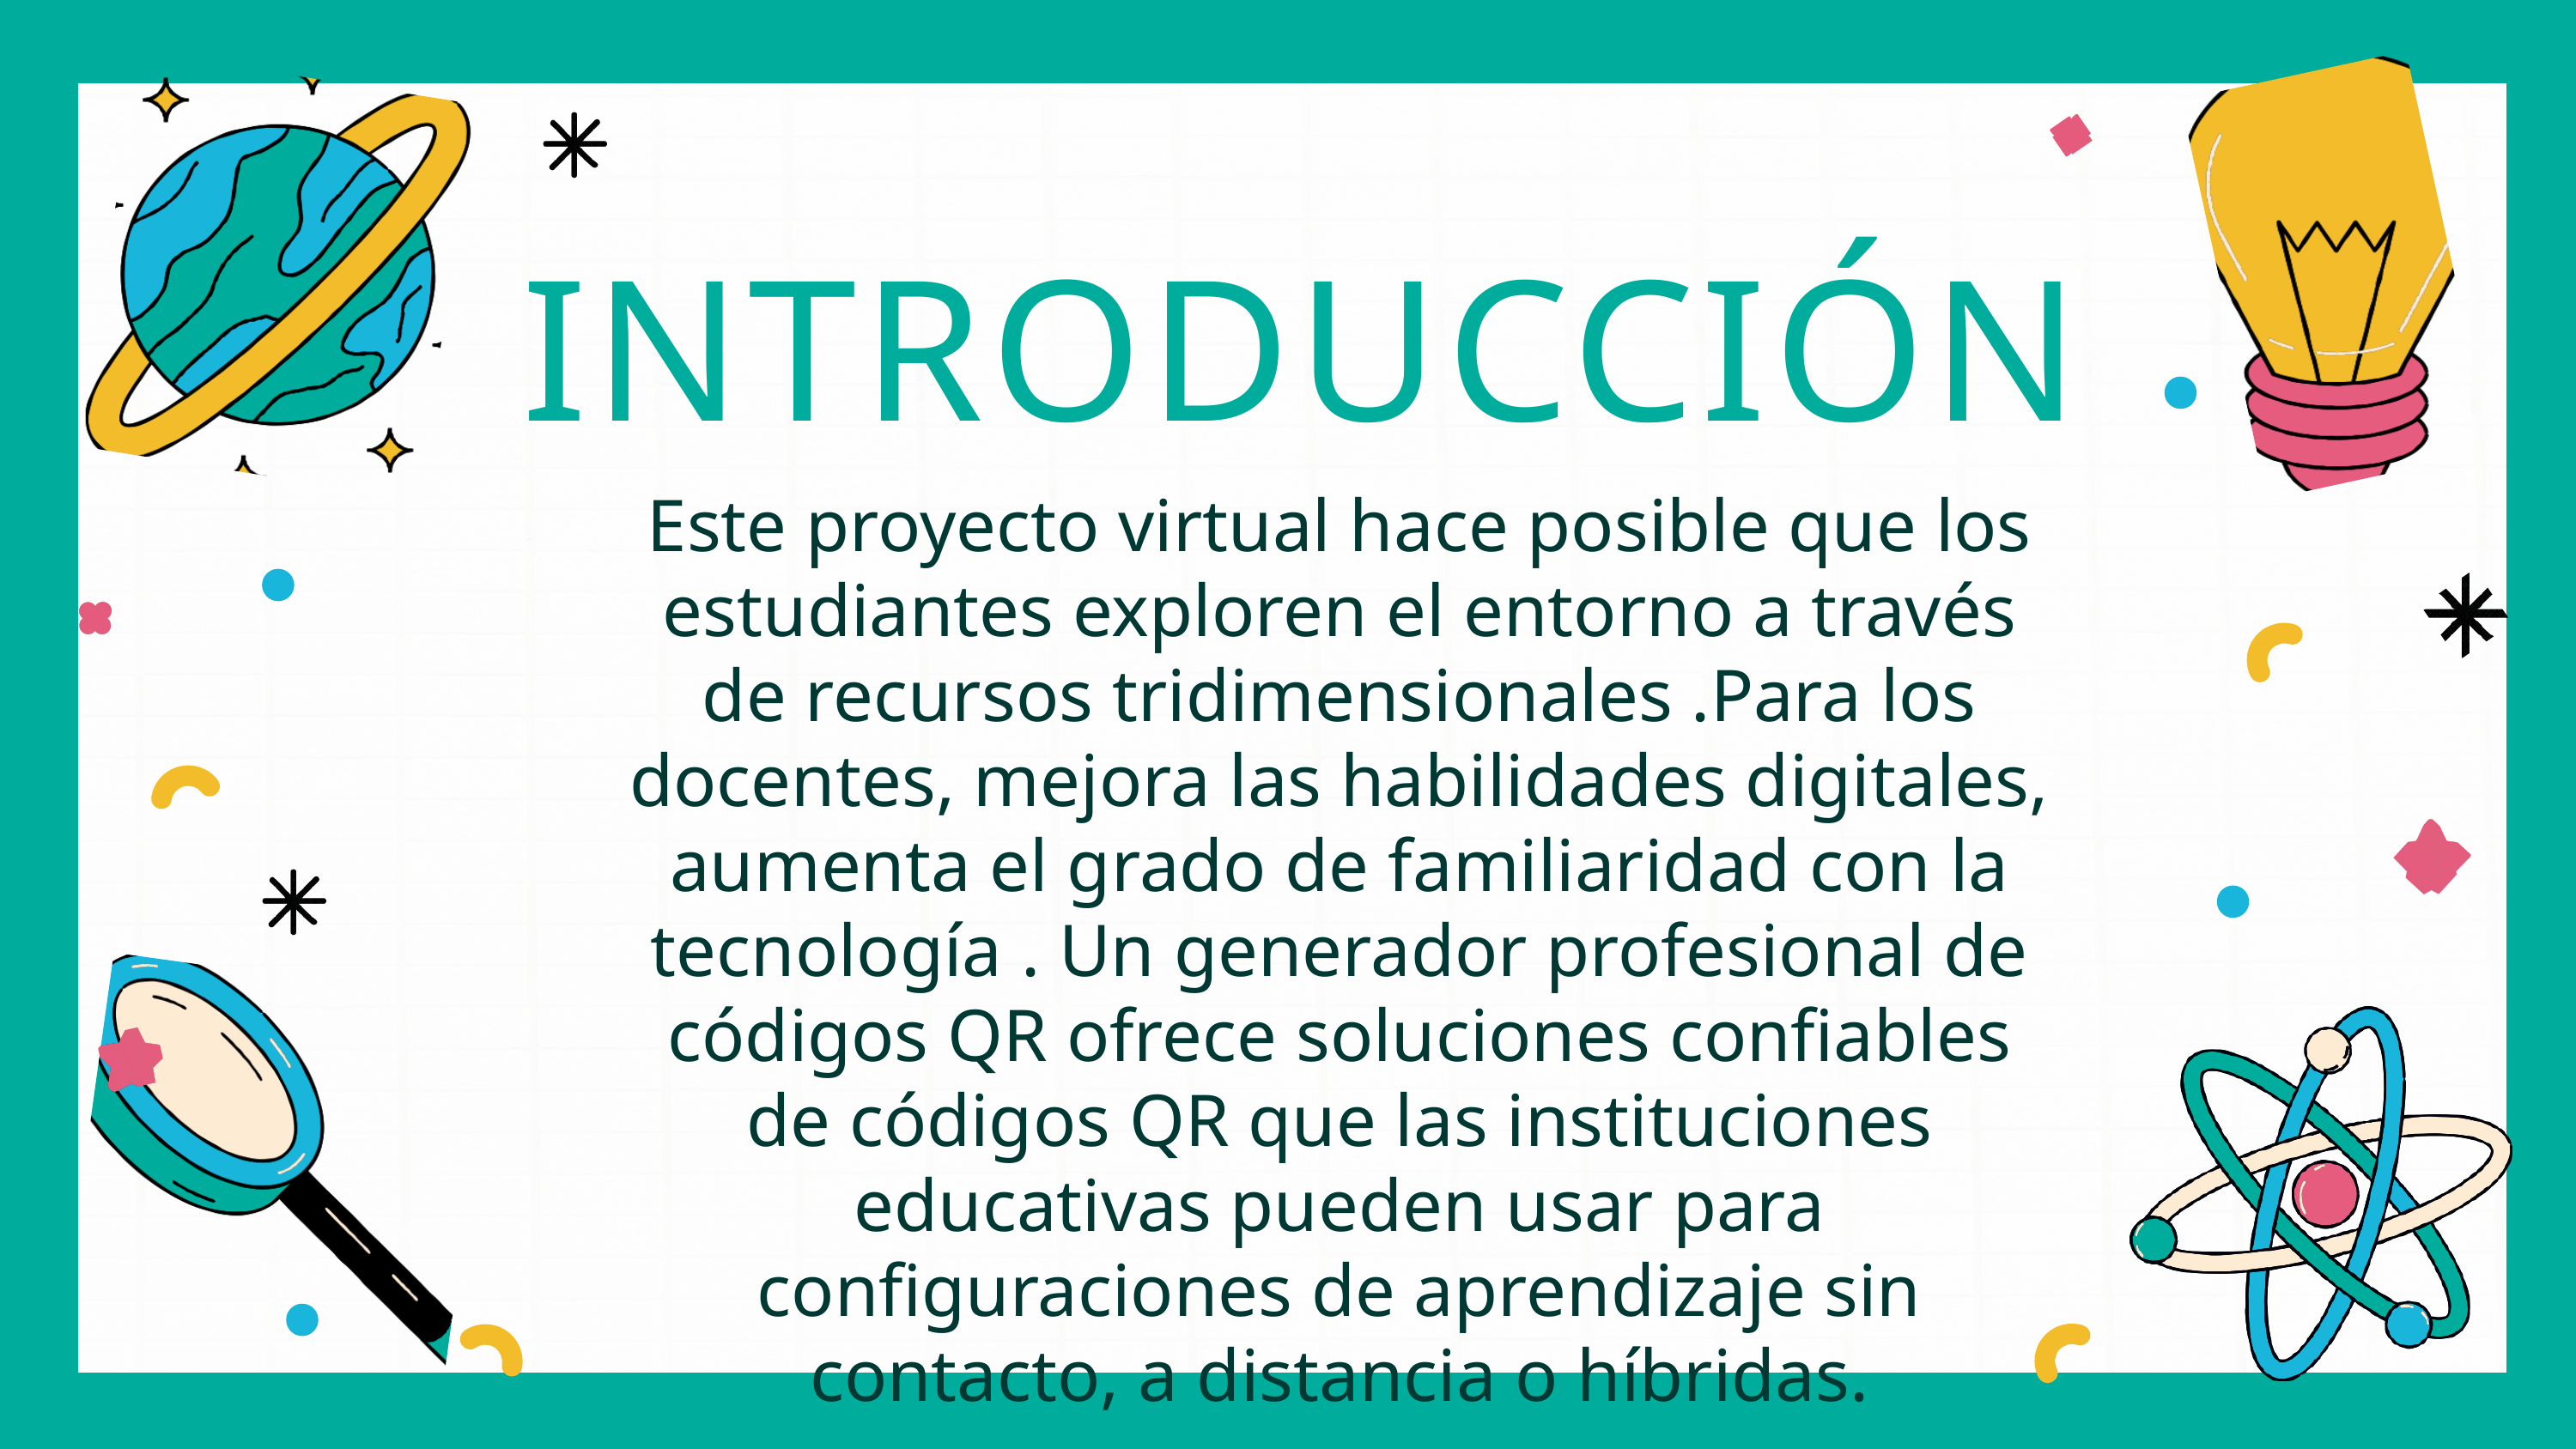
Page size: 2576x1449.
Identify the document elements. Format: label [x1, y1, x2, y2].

text_box [285, 1303, 319, 1337]
text_box [459, 1327, 532, 1365]
text_box [2234, 628, 2306, 667]
text_box [148, 766, 219, 803]
text_box [261, 568, 295, 602]
text_box [2216, 885, 2250, 919]
text_box [2022, 1330, 2093, 1367]
text_box [2164, 376, 2197, 409]
text_box [0, 0, 2576, 1449]
